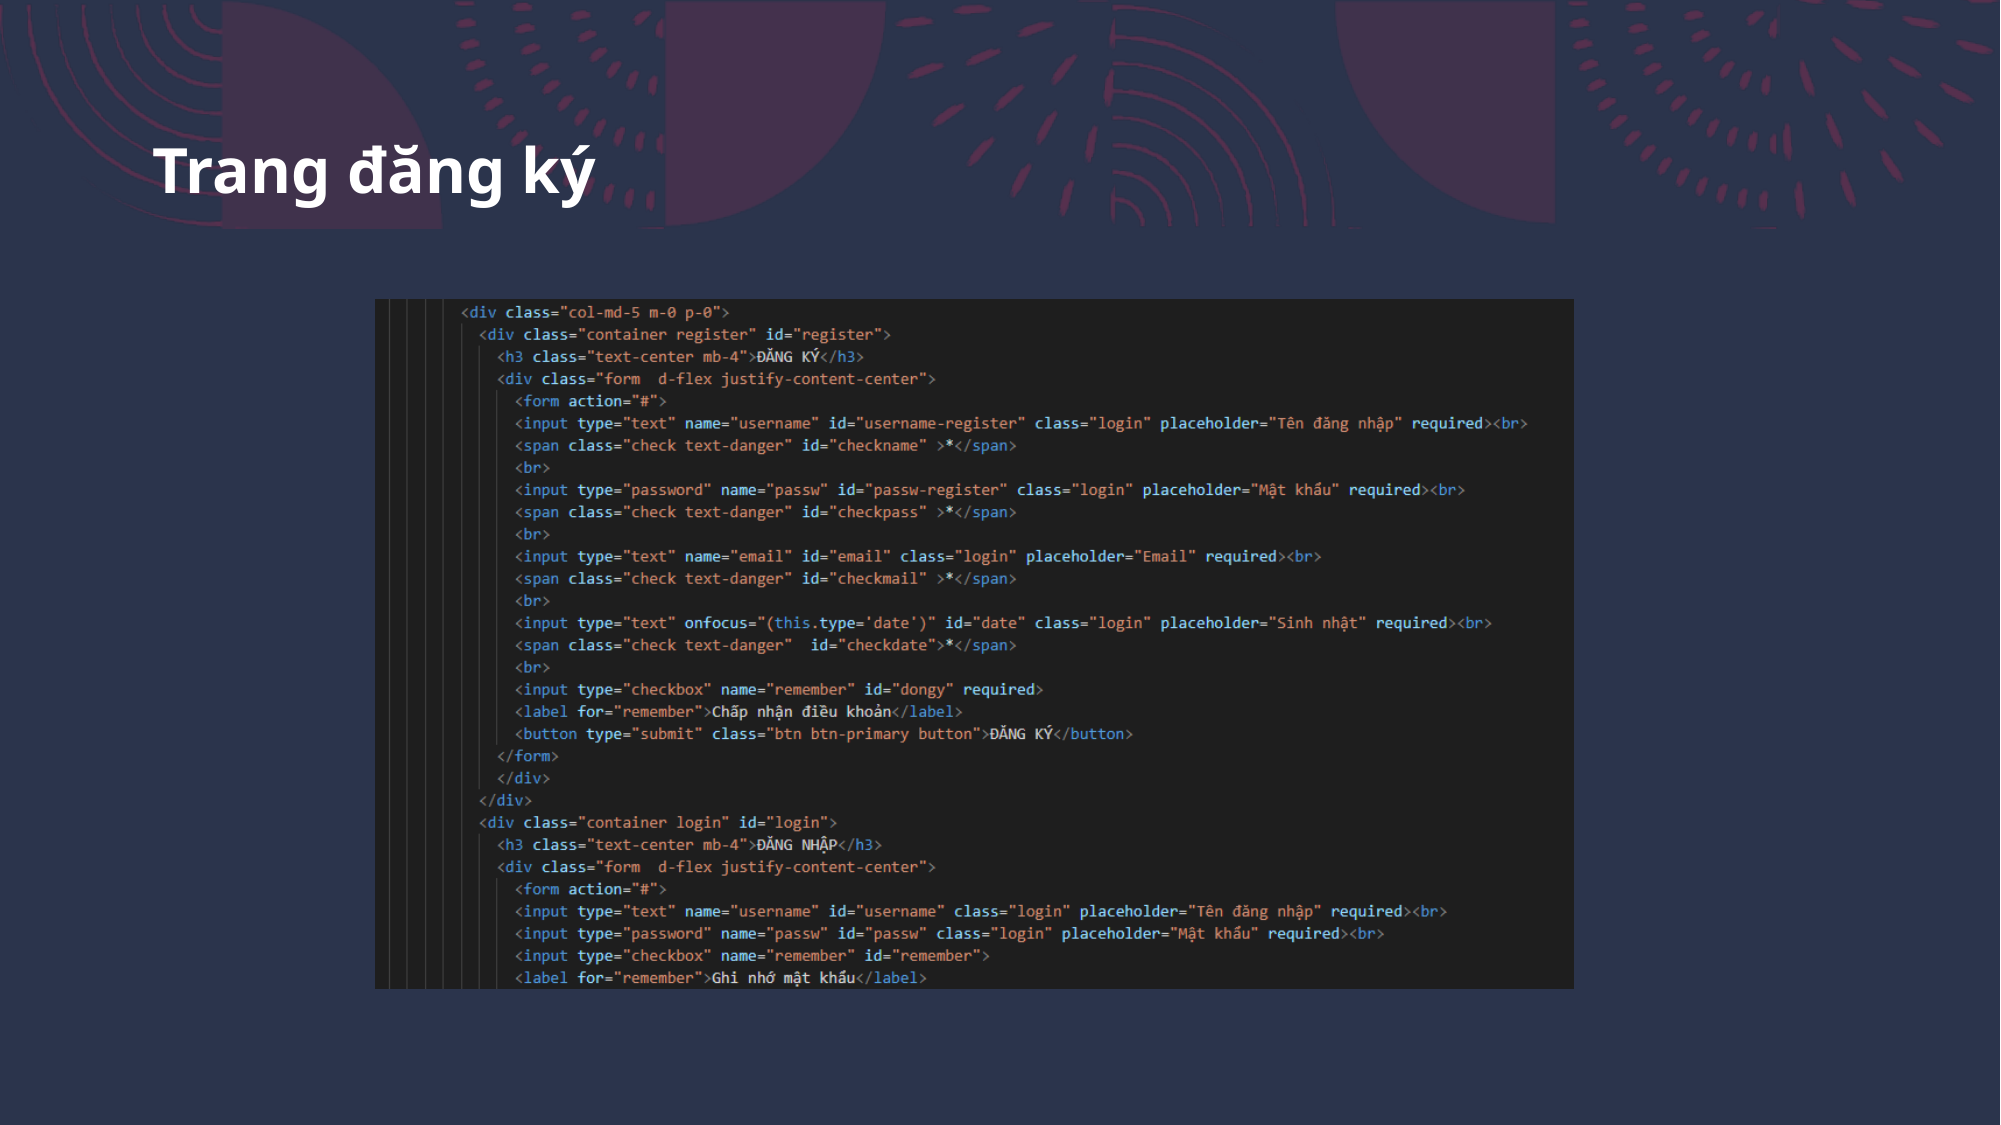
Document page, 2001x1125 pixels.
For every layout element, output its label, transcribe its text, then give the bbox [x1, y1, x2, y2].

title Trang đăng ký [137, 60, 1863, 278]
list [375, 299, 1575, 989]
